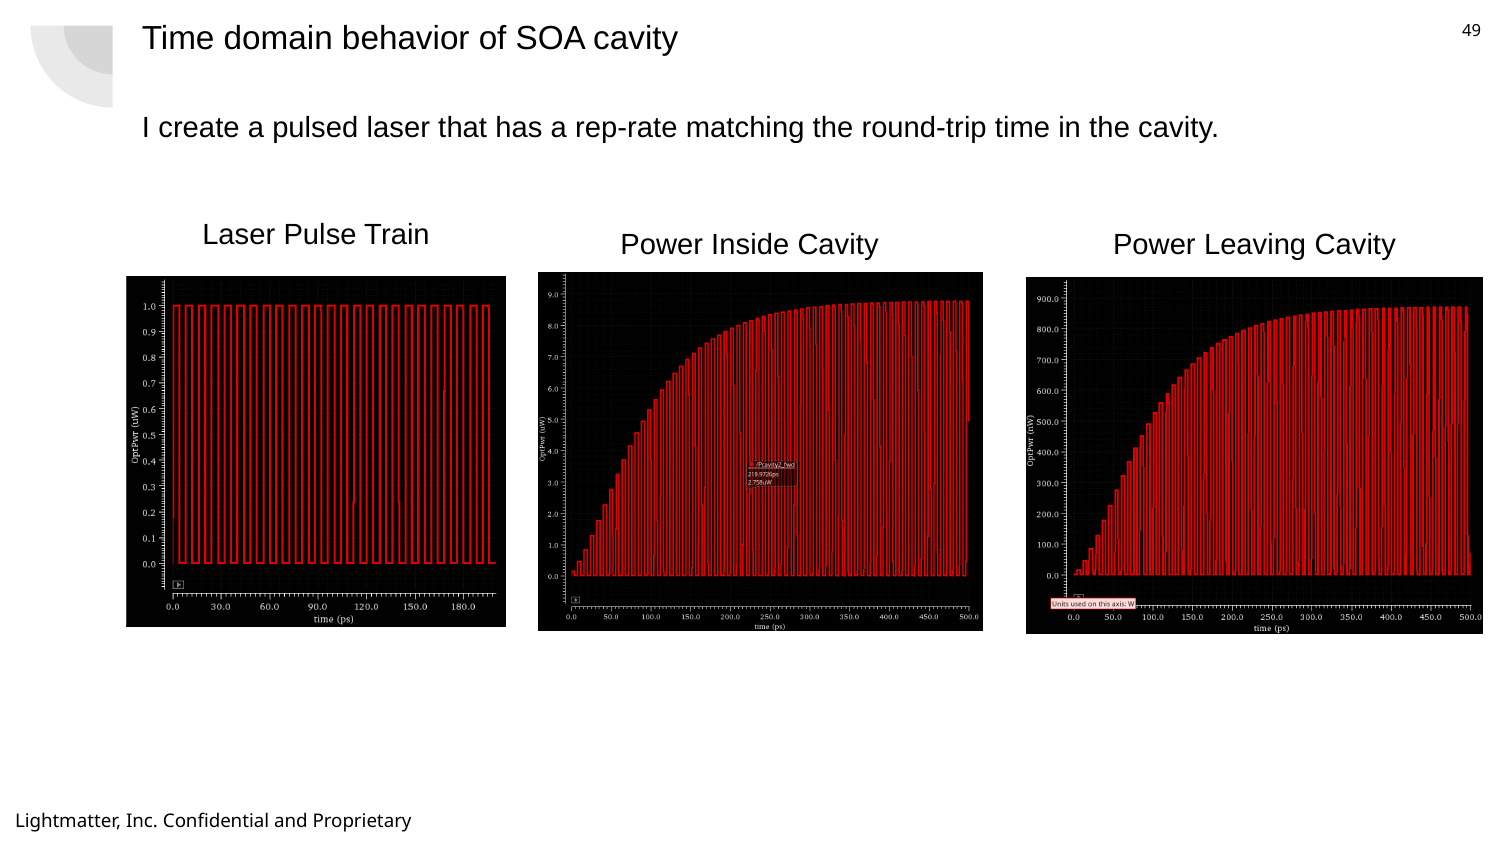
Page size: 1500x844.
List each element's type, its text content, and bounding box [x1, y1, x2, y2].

text_box Power Leaving Cavity [1065, 210, 1445, 276]
title Time domain behavior of SOA cavity [126, 0, 1281, 73]
picture [126, 276, 506, 627]
picture [1026, 277, 1483, 634]
text_box Laser Pulse Train [126, 200, 506, 265]
list I create a pulsed laser that has a rep-rate matching the round-trip time in the cavity. [126, 93, 1368, 744]
text_box Power Inside Cavity [560, 210, 940, 270]
picture [538, 272, 983, 631]
